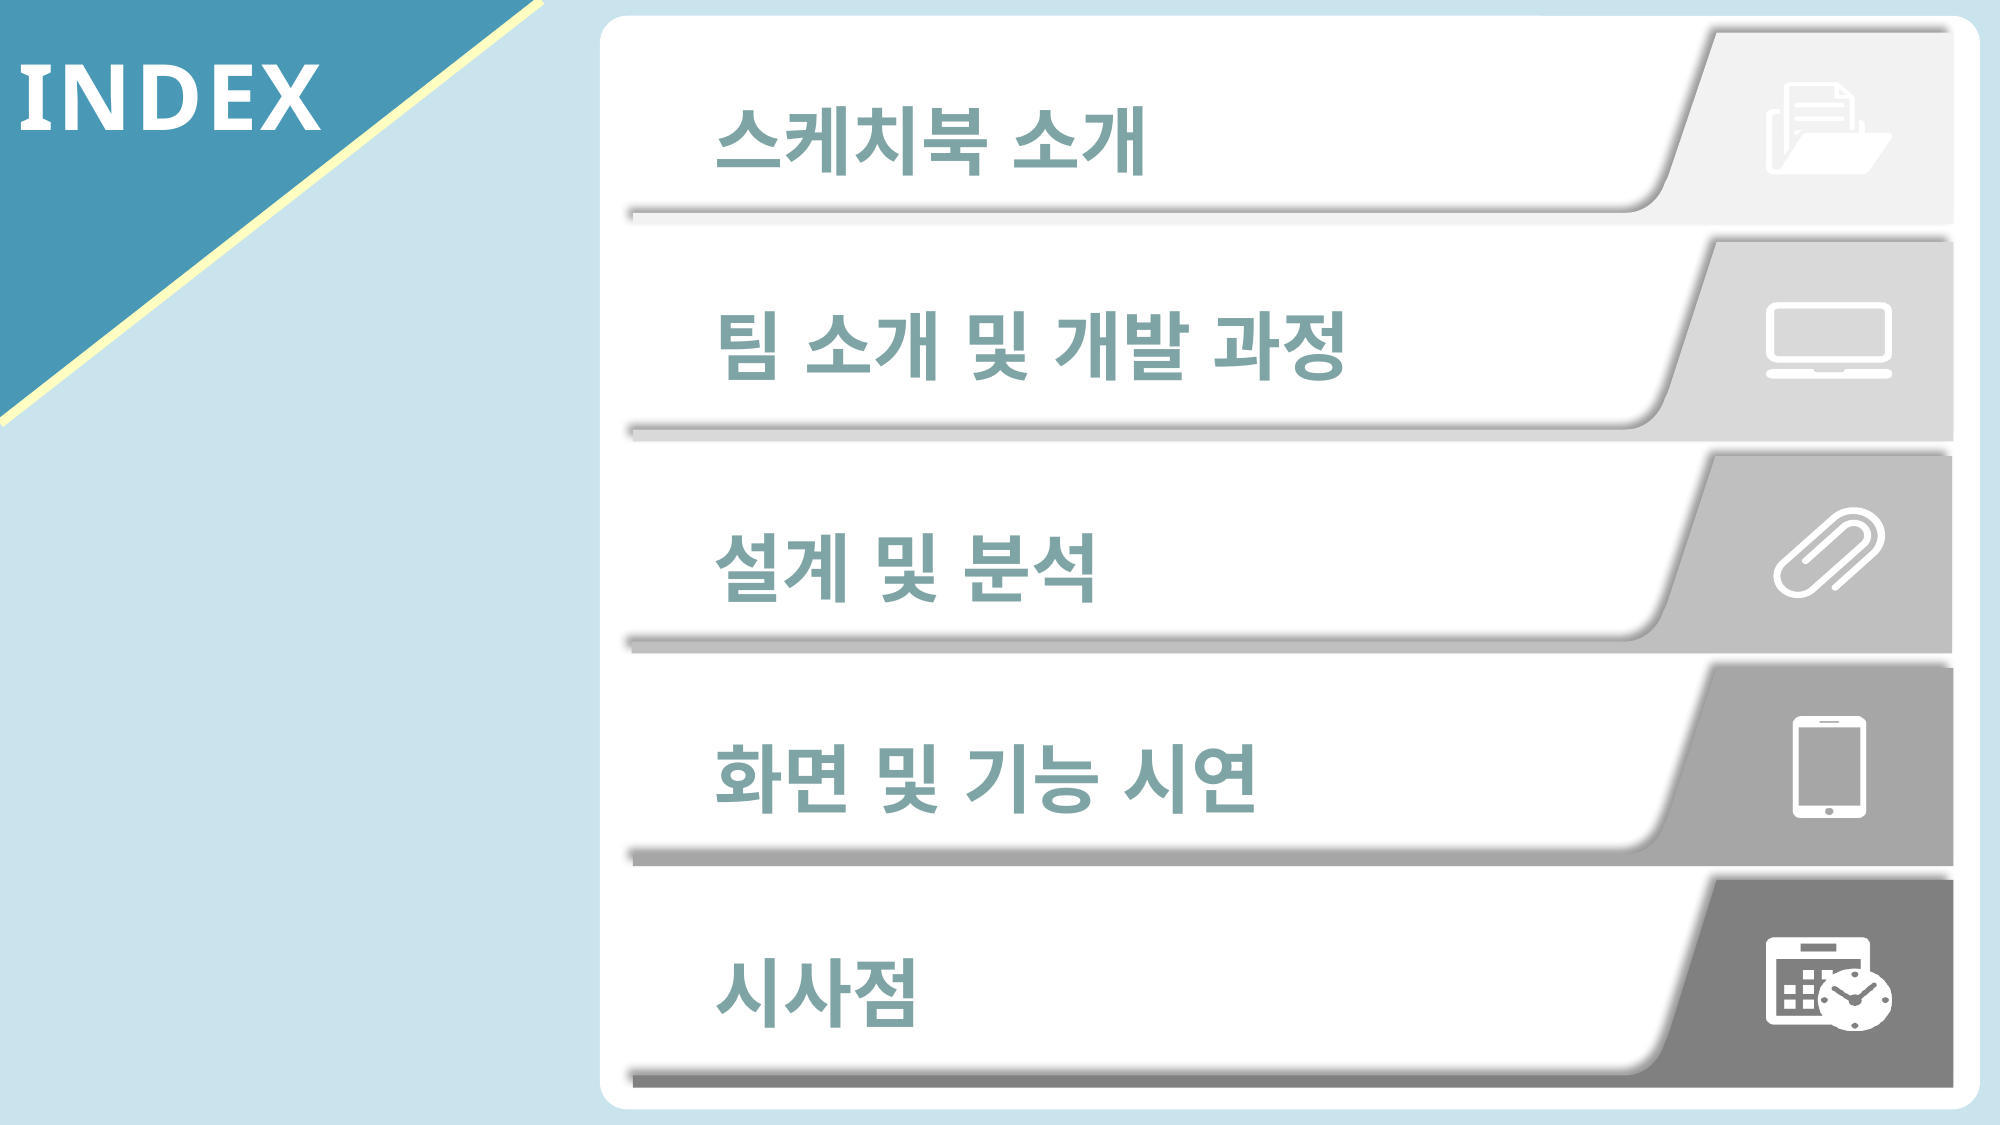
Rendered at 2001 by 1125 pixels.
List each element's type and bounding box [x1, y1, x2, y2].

text_box [632, 241, 1954, 442]
text_box [631, 455, 1953, 654]
text_box [632, 879, 1954, 1088]
text_box [597, 13, 1983, 1112]
text_box [632, 32, 1954, 225]
text_box [632, 667, 1954, 867]
text_box [0, 0, 542, 424]
